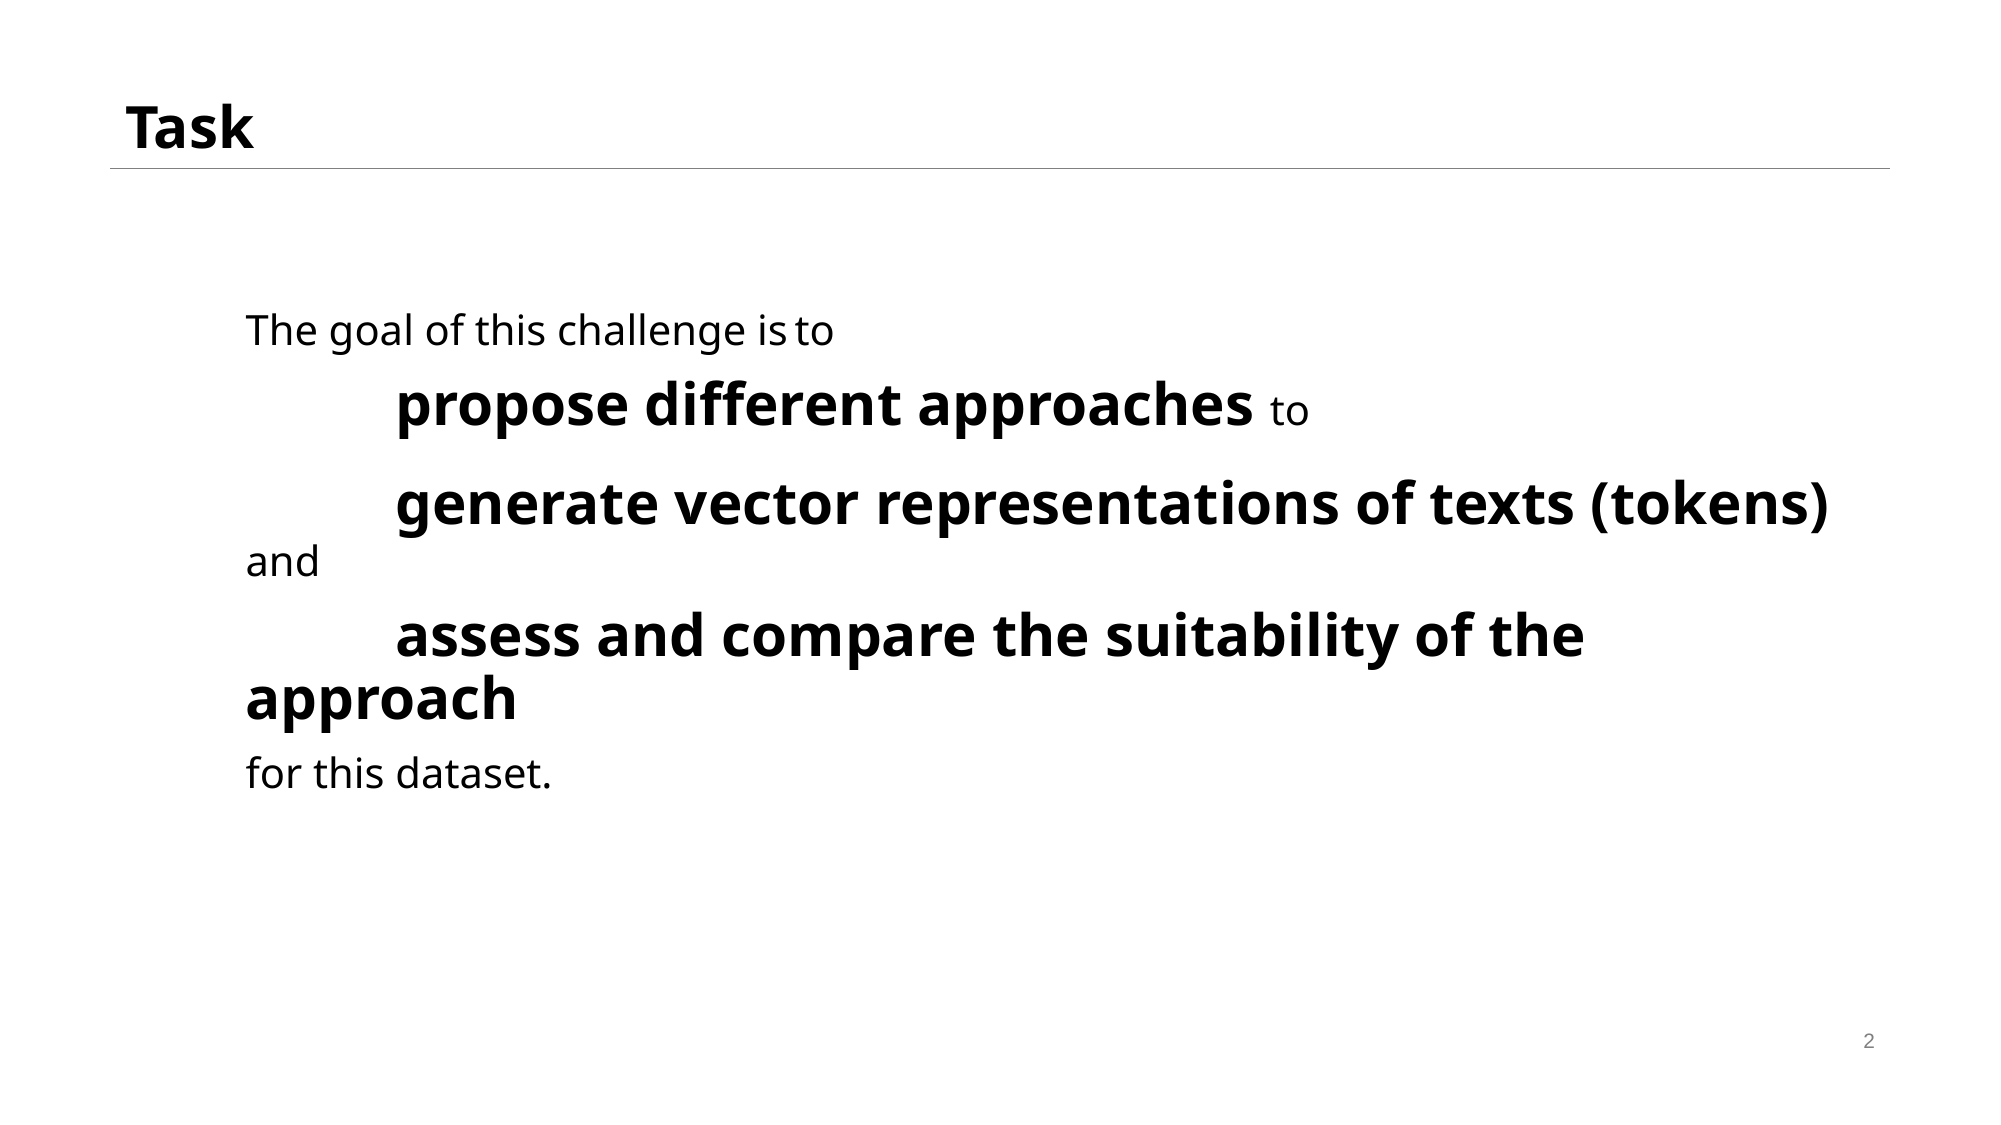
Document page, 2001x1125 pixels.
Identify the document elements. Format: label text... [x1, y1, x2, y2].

slide_number 2 [1412, 1022, 1890, 1057]
list The goal of this challenge is to propose different approaches to generate vector representations of texts (tokens) and assess and compare the suitability of the approach for this dataset. [230, 302, 1868, 924]
title Task [109, 0, 1890, 169]
